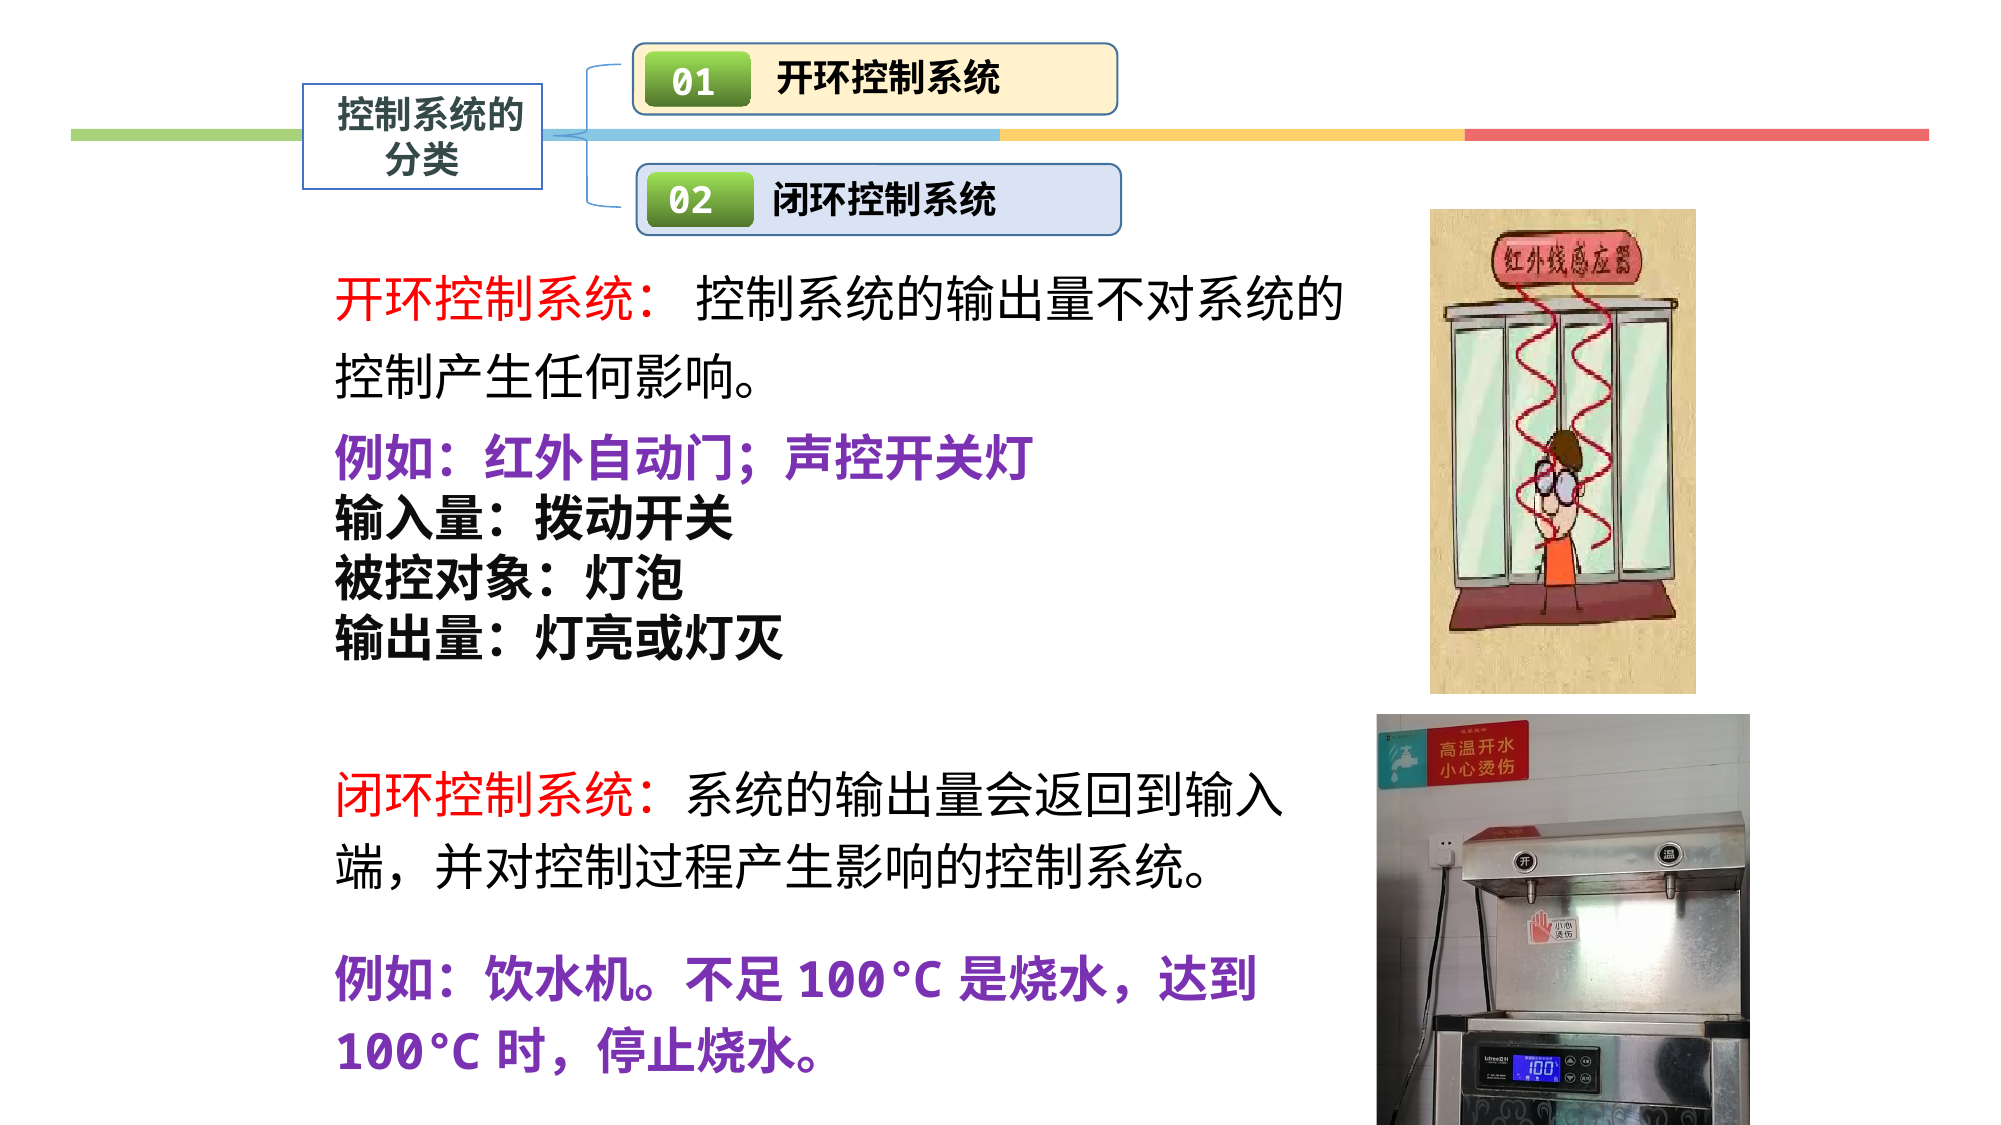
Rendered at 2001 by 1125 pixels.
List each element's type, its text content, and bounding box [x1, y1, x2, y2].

picture [1376, 714, 1750, 1125]
text_box 例如：饮水机。不足100℃是烧水，达到100℃时，停止烧水。 [319, 928, 1331, 1087]
text_box 开环控制系统： 控制系统的输出量不对系统的控制产生任何影响。 [319, 242, 1400, 413]
text_box 闭环控制系统：系统的输出量会返回到输入端，并对控制过程产生影响的控制系统。 [319, 744, 1331, 903]
text_box 例如：红外自动门；声控开关灯 输入量：拨动开关 被控对象：灯泡 输出量：灯亮或灯灭 [319, 418, 1400, 674]
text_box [302, 43, 1122, 236]
picture [1430, 209, 1696, 694]
